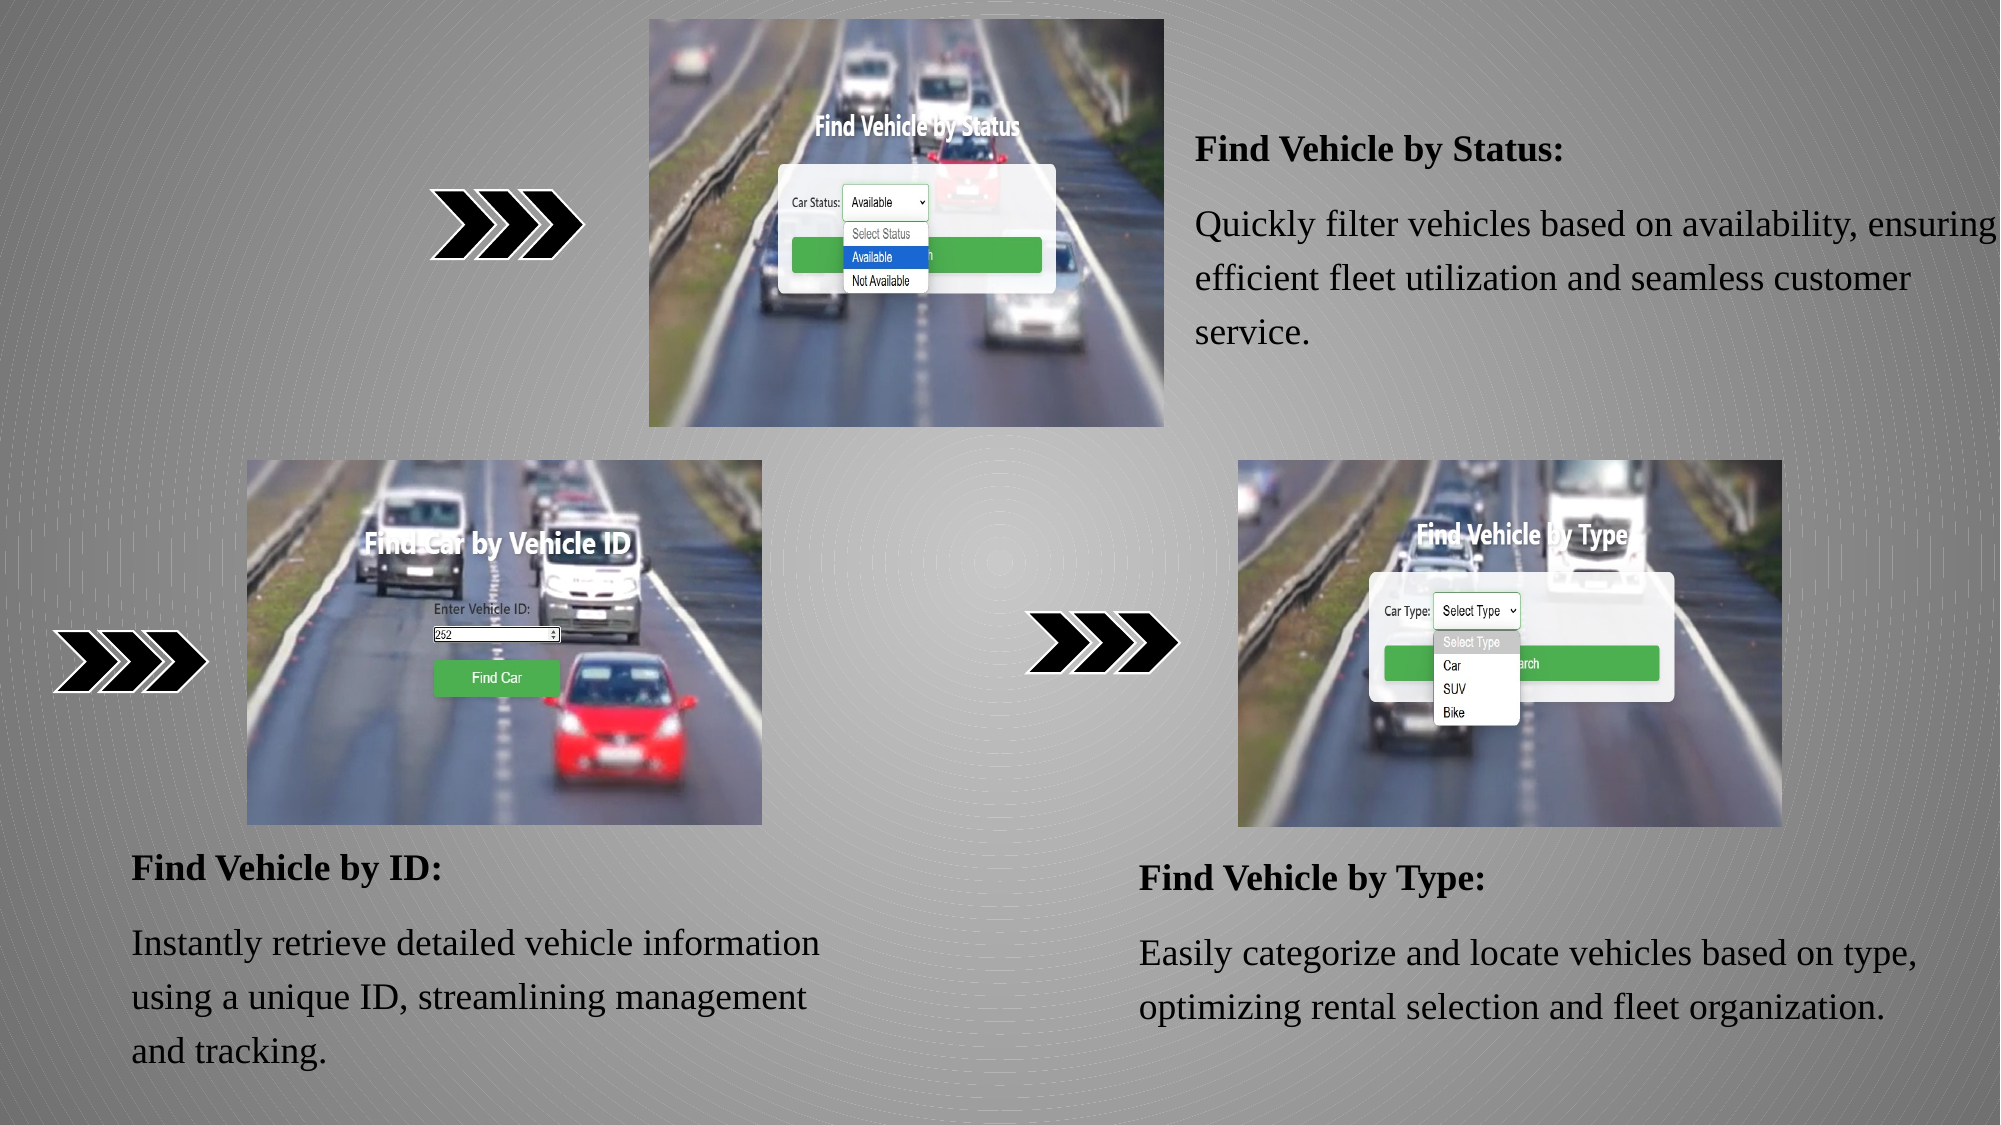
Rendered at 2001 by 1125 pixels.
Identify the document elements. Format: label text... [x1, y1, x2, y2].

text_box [54, 631, 209, 693]
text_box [431, 190, 585, 260]
text_box Find Vehicle by Type: Easily categorize and locate vehicles based on type, optimizing rental selection and fleet organization. [1123, 836, 1969, 1107]
picture [649, 19, 1164, 427]
text_box Find Vehicle by ID: Instantly retrieve detailed vehicle information using a unique ID, streamlining management and tracking. [116, 826, 876, 1097]
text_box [1026, 612, 1181, 674]
picture [246, 460, 762, 825]
picture [1238, 460, 1783, 827]
text_box Find Vehicle by Status: Quickly filter vehicles based on availability, ensuring efficient fleet utilization and seamless customer service. [1180, 107, 2000, 378]
